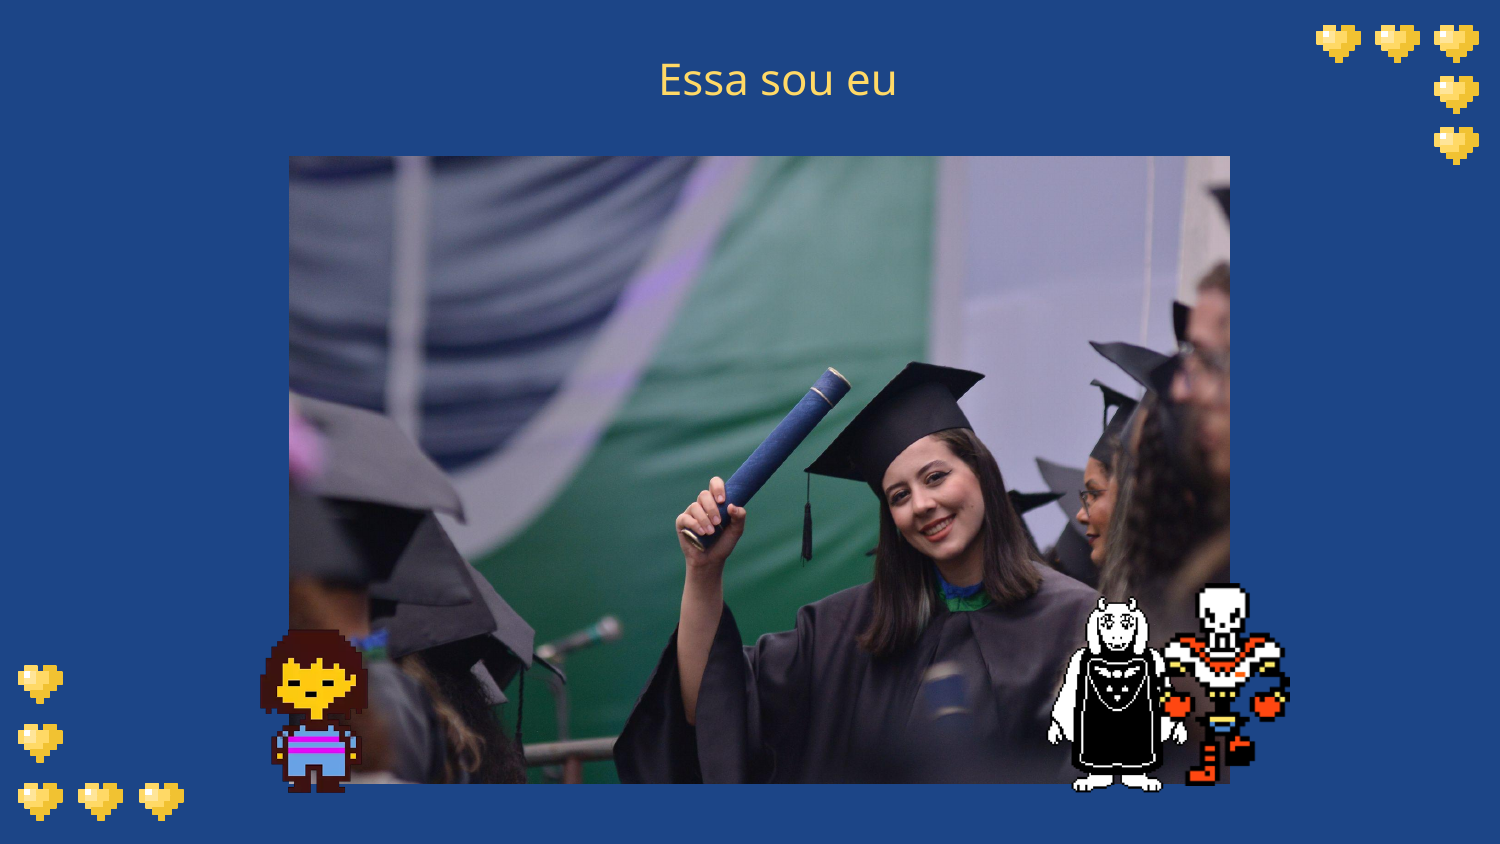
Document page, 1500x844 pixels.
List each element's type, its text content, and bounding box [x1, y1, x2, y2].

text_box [1434, 25, 1479, 63]
picture [210, 156, 1290, 796]
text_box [139, 783, 184, 821]
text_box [1434, 76, 1479, 114]
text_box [18, 783, 63, 821]
title Essa sou eu [79, 25, 1477, 120]
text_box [78, 783, 123, 821]
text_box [1316, 25, 1361, 63]
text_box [1375, 25, 1420, 63]
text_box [18, 724, 63, 763]
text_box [18, 665, 63, 704]
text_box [1434, 127, 1479, 165]
